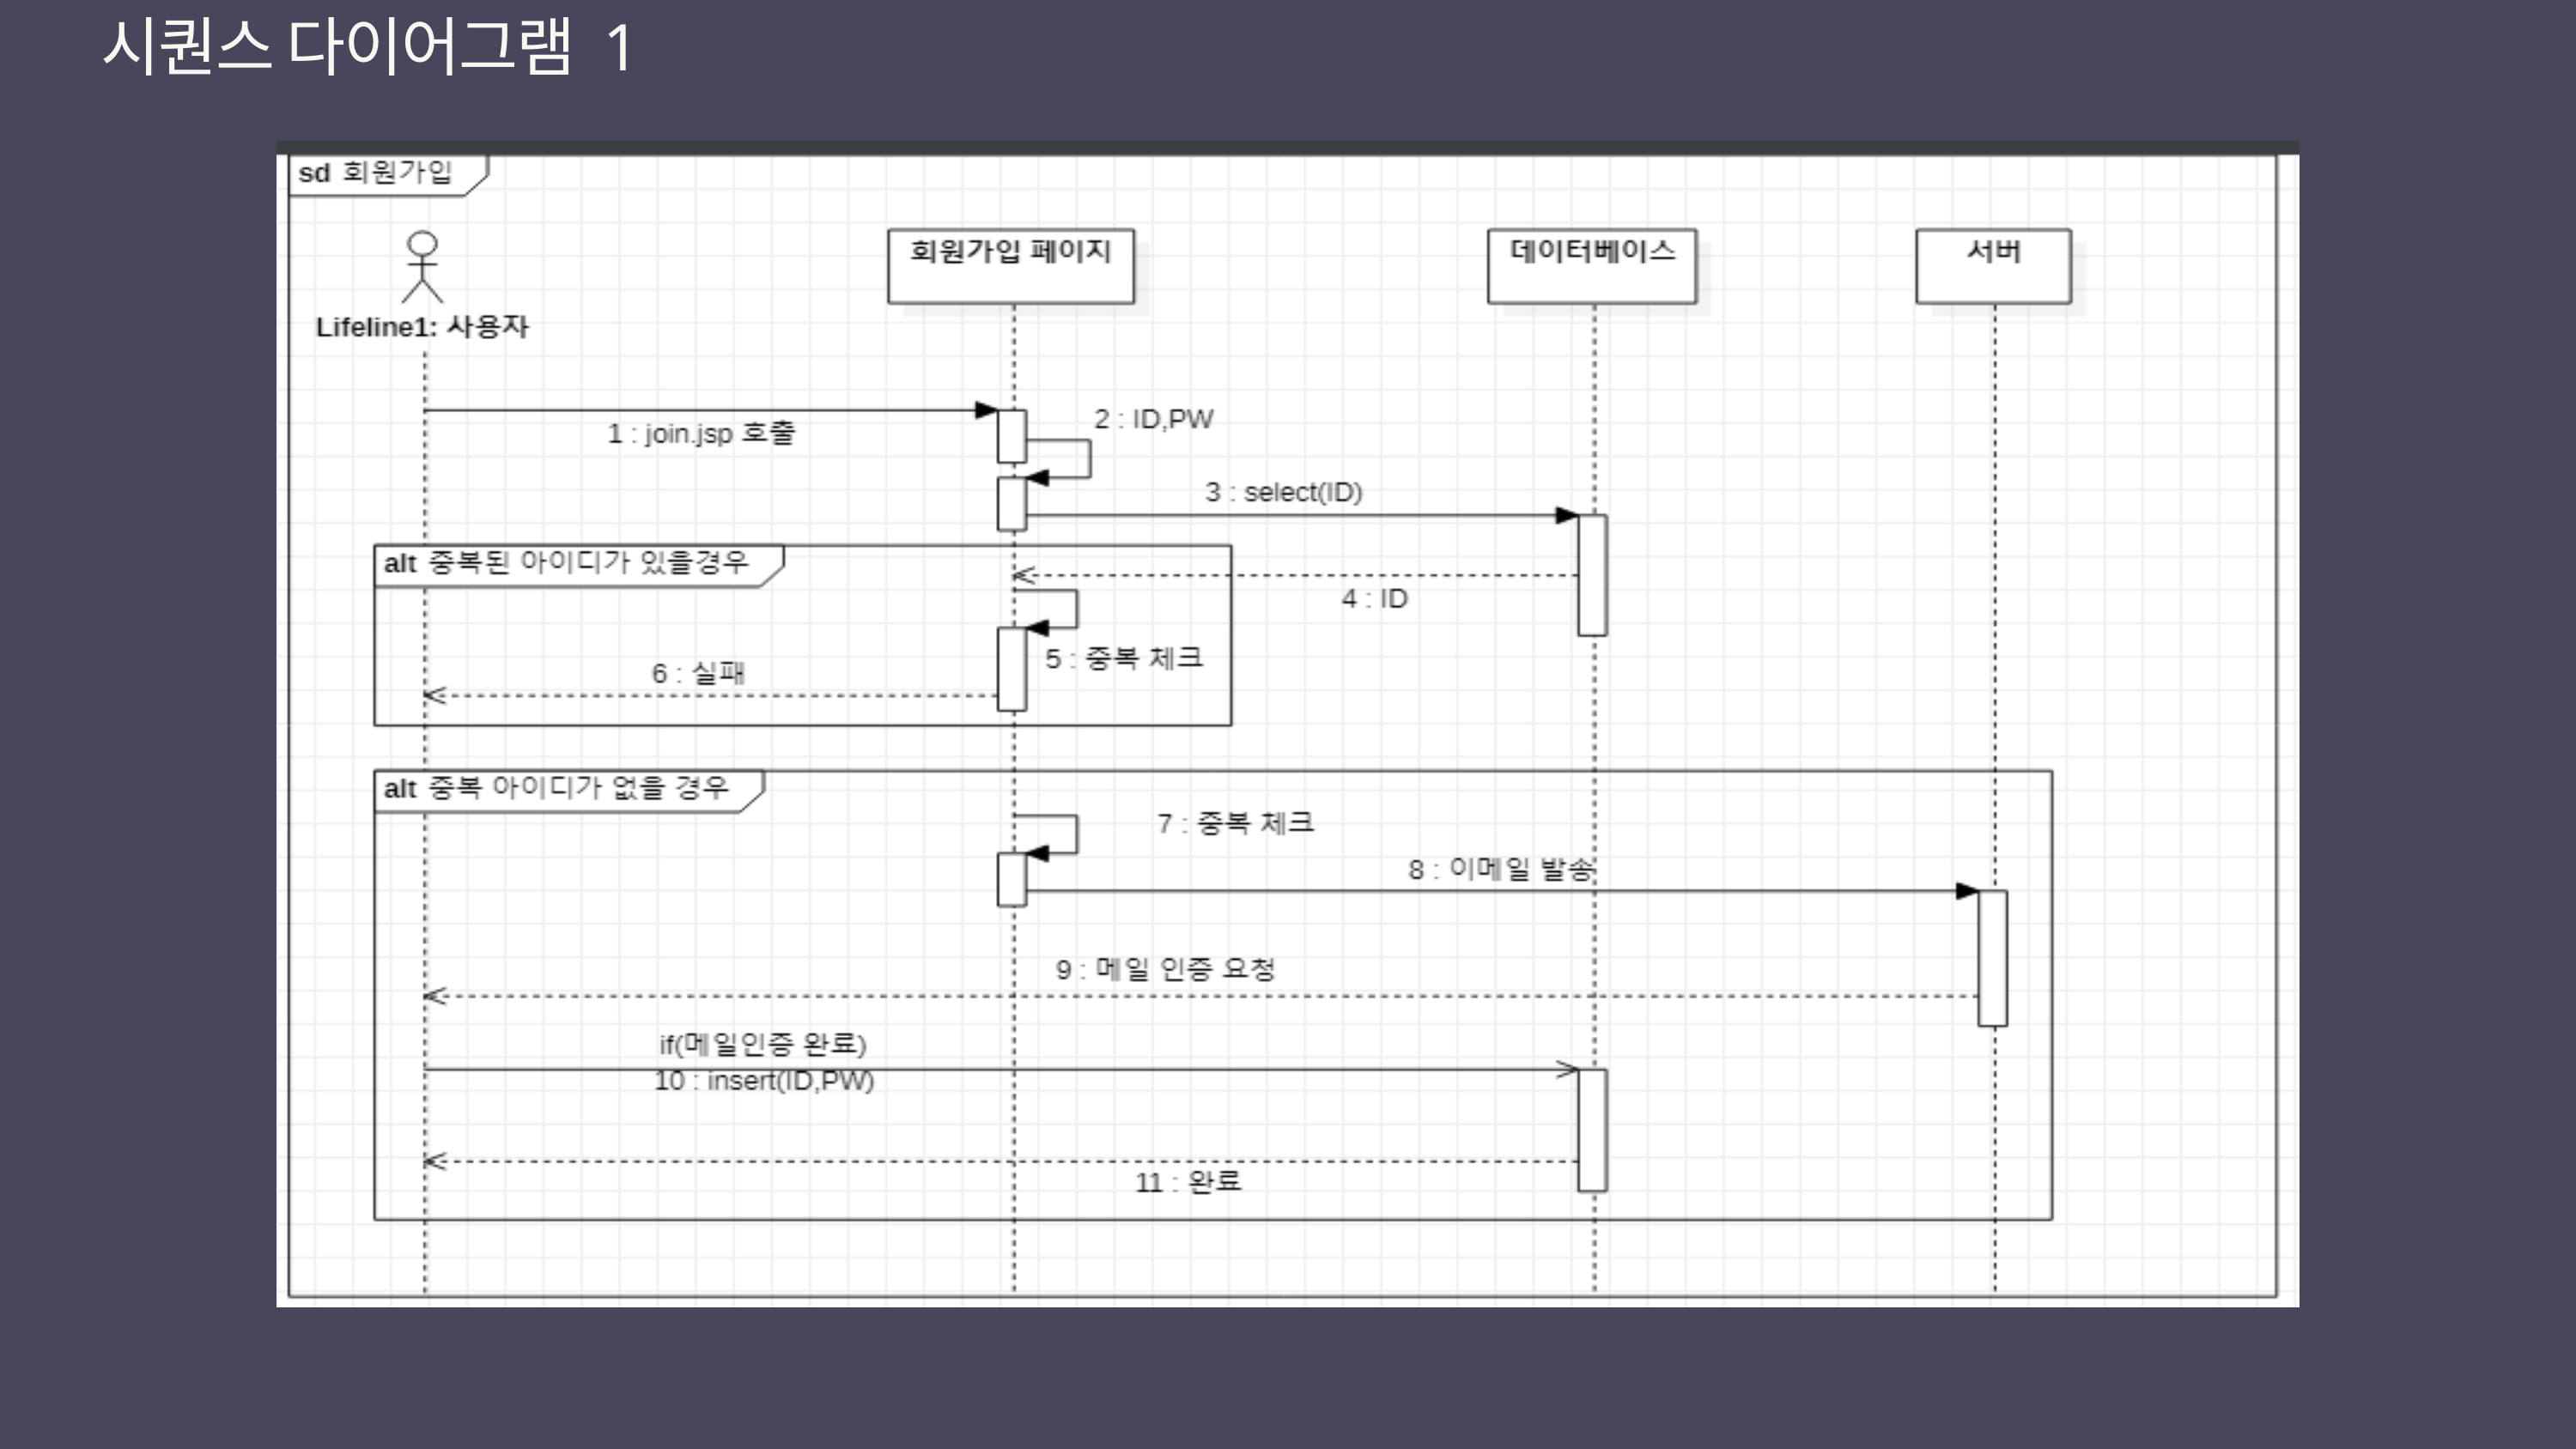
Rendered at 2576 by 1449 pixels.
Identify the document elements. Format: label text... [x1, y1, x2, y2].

text_box 시퀀스 다이어그램 1 [88, 0, 998, 136]
picture [276, 141, 2300, 1308]
